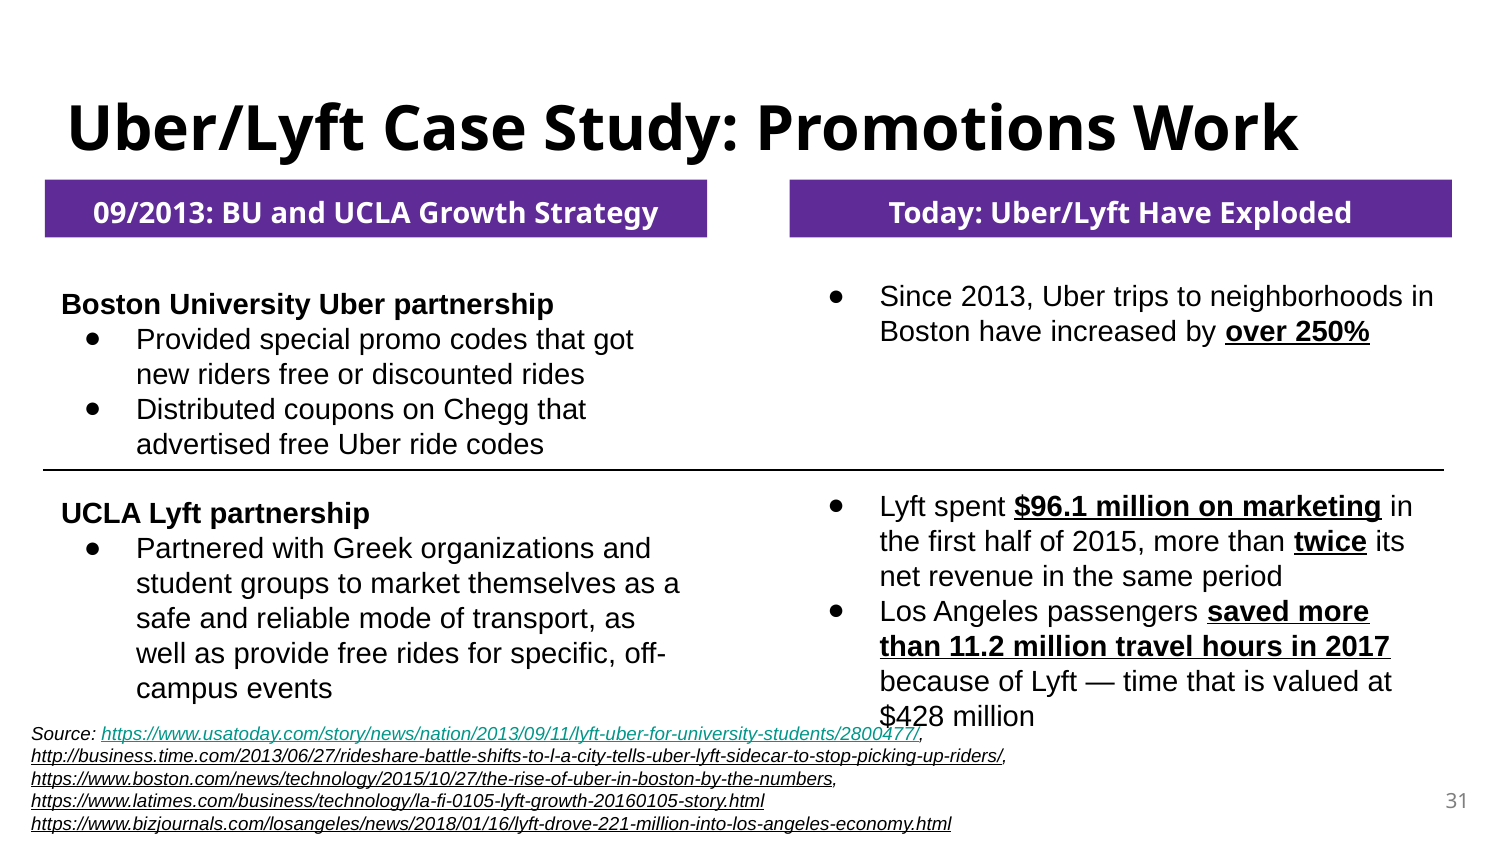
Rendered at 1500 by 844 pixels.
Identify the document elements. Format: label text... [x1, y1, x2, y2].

text_box Source: https://www.usatoday.com/story/news/nation/2013/09/11/lyft-uber-for-university-students/2800477/, http://business.time.com/2013/06/27/rideshare-battle-shifts-to-l-a-city-tells-uber-lyft-sidecar-to-stop-picking-up-riders/, https://www.boston.com/news/technology/2015/10/27/the-rise-of-uber-in-boston-by-the-numbers, https://www.latimes.com/business/technology/la-fi-0105-lyft-growth-20160105-story.html https://www.bizjournals.com/losangeles/news/2018/01/16/lyft-drove-221-million-into-los-angeles-economy.html [16, 706, 1218, 769]
slide_number ‹#› [1394, 769, 1484, 834]
text_box 09/2013: BU and UCLA Growth Strategy [44, 179, 708, 238]
text_box Today: Uber/Lyft Have Exploded [789, 179, 1452, 238]
text_box Boston University Uber partnership Provided special promo codes that got new riders free or discounted rides Distributed coupons on Chegg that advertised free Uber ride codes UCLA Lyft partnership Partnered with Greek organizations and student groups to market themselves as a safe and reliable mode of transport, as well as provide free rides for specific, off-campus events [46, 479, 709, 752]
text_box Boston University Uber partnership Provided special promo codes that got new riders free or discounted rides Distributed coupons on Chegg that advertised free Uber ride codes UCLA Lyft partnership Partnered with Greek organizations and student groups to market themselves as a safe and reliable mode of transport, as well as provide free rides for specific, off-campus events [46, 270, 709, 469]
title Uber/Lyft Case Study: Promotions Work [51, 72, 1449, 176]
text_box Since 2013, Uber trips to neighborhoods in Boston have increased by over 250% Lyft spent $96.1 million on marketing in the first half of 2015, more than twice its net revenue in the same period Los Angeles passengers saved more than 11.2 million travel hours in 2017 because of Lyft — time that is valued at $428 million [789, 262, 1452, 744]
